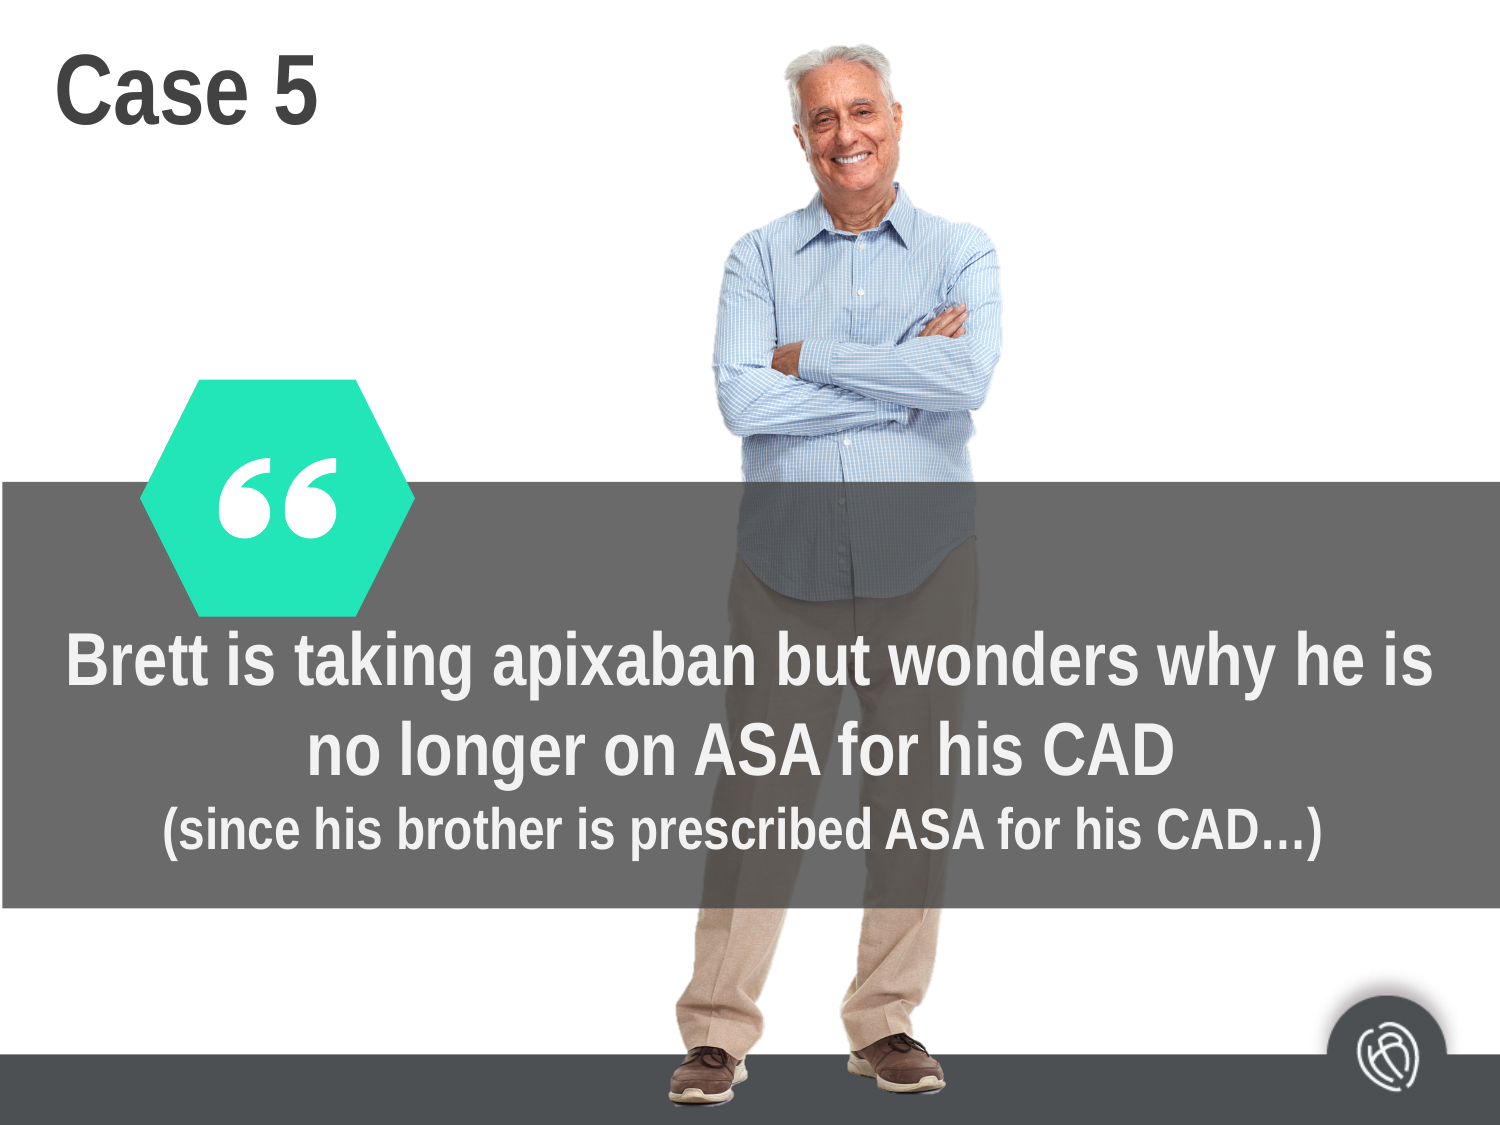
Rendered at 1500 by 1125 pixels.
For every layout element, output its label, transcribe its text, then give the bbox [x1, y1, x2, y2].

picture [0, 17, 1500, 1125]
text_box [2, 481, 378, 909]
text_box [1271, 481, 1500, 909]
text_box [139, 379, 378, 603]
text_box Case 5 [0, 17, 374, 153]
text_box [284, 458, 337, 539]
text_box Brett is taking apixaban but wonders why he is no longer on ASA for his CAD (since his brother is prescribed ASA for his CAD…) [1271, 603, 1491, 869]
text_box [218, 458, 271, 539]
text_box Brett is taking apixaban but wonders why he is no longer on ASA for his CAD (since his brother is prescribed ASA for his CAD…) [9, 603, 378, 869]
